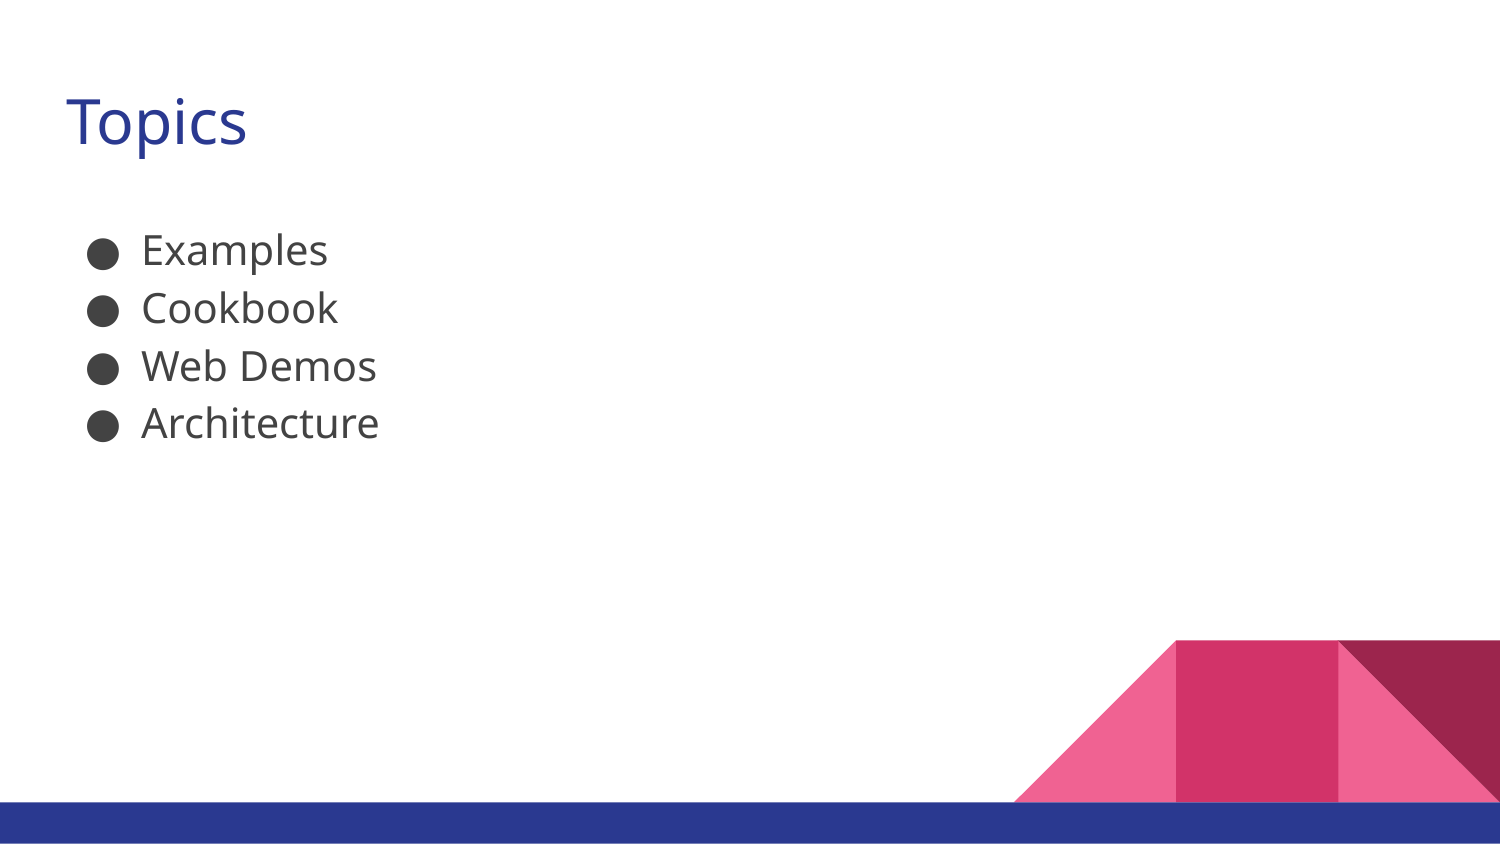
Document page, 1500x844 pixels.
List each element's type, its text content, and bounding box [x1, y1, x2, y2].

title Topics [51, 67, 1449, 167]
list Examples Cookbook Web Demos Architecture [51, 201, 1449, 750]
